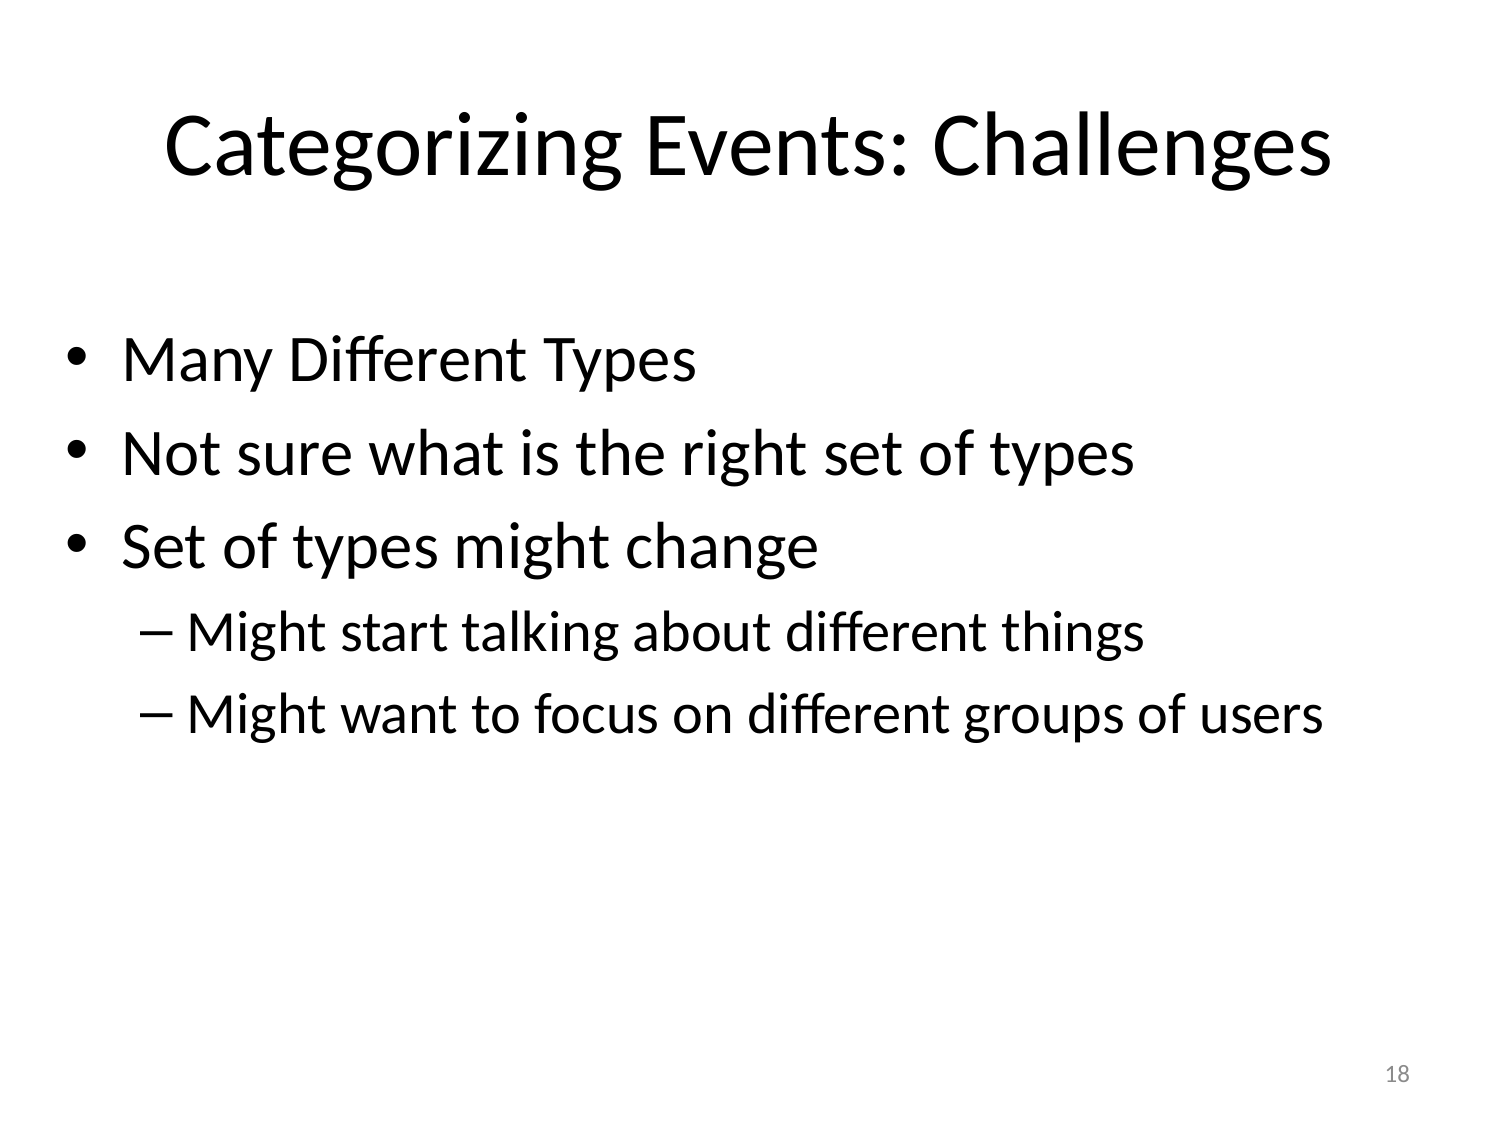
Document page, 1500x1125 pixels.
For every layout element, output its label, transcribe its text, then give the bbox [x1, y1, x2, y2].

title Categorizing Events: Challenges [75, 45, 1425, 233]
slide_number 18 [1074, 1042, 1425, 1103]
list Many Different Types Not sure what is the right set of types Set of types might change Might start talking about different things Might want to focus on different groups of users [50, 307, 1438, 950]
